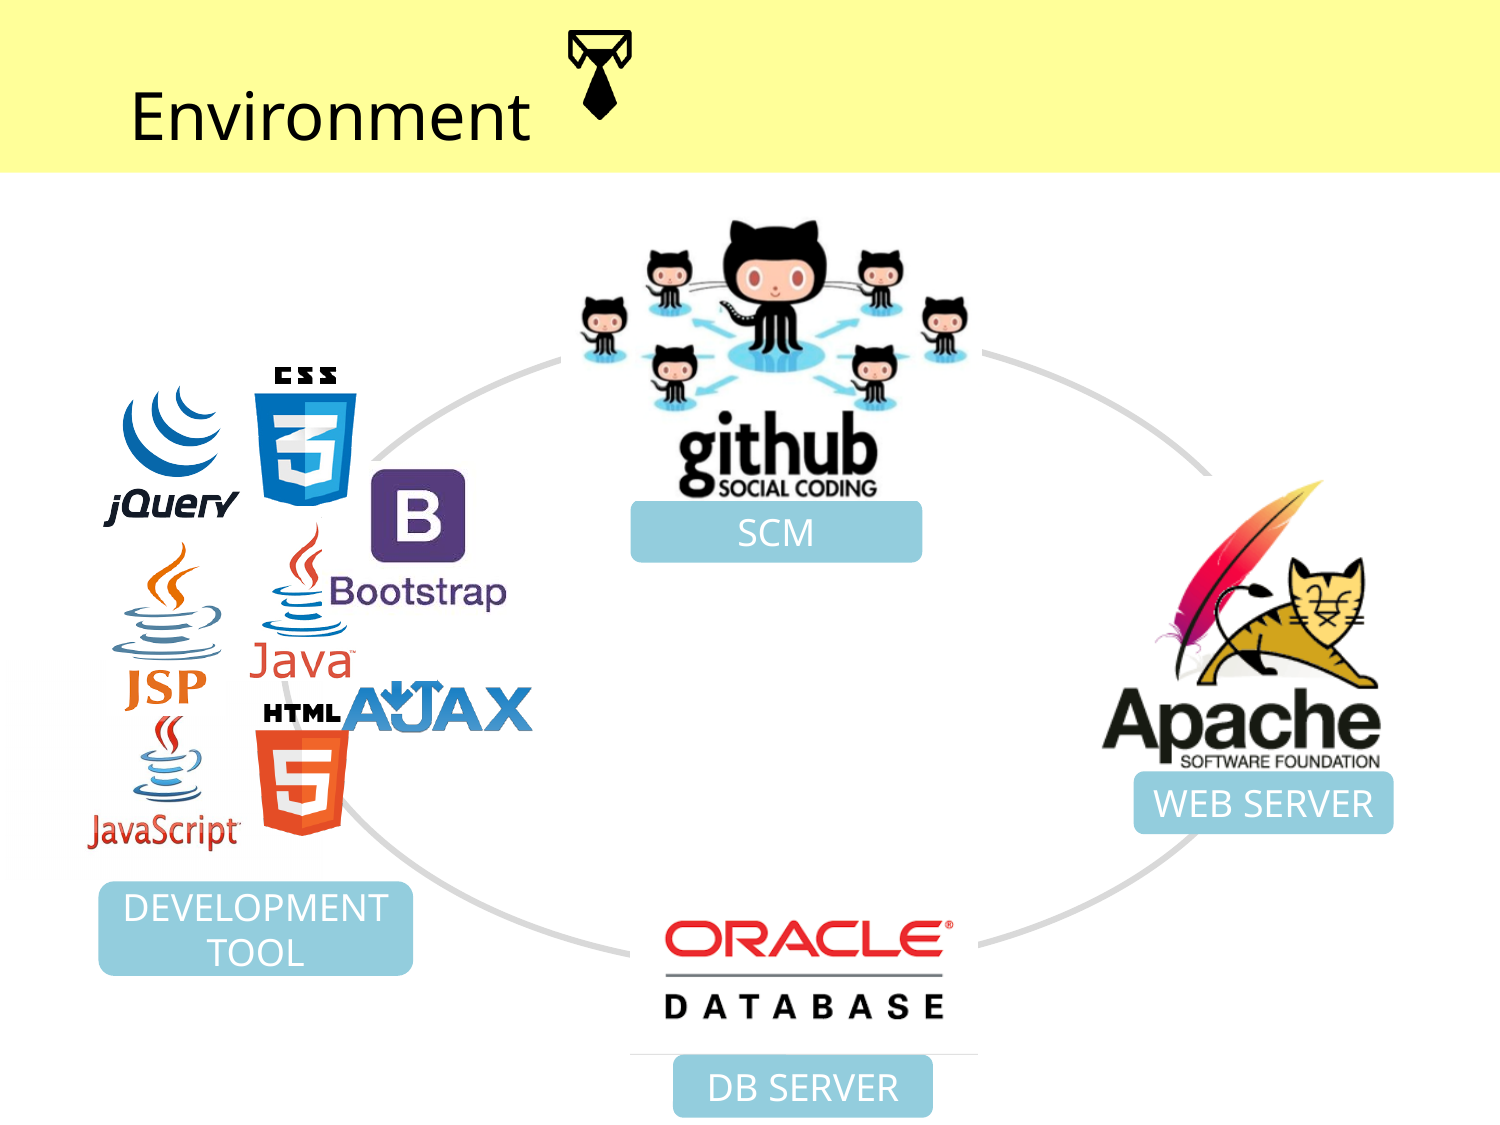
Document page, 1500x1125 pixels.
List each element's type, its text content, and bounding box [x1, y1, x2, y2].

text_box SCM [628, 510, 925, 565]
text_box WEB SERVER [1131, 772, 1396, 837]
text_box [372, 350, 1211, 956]
picture [560, 207, 982, 502]
picture [554, 30, 644, 120]
text_box [0, 171, 1500, 1125]
text_box DB SERVER [670, 1063, 935, 1120]
picture [1098, 476, 1388, 772]
text_box Environment [76, 66, 585, 161]
text_box DEVELOPMENT TOOL [96, 879, 416, 978]
picture [630, 884, 978, 1055]
picture [5, 349, 538, 881]
